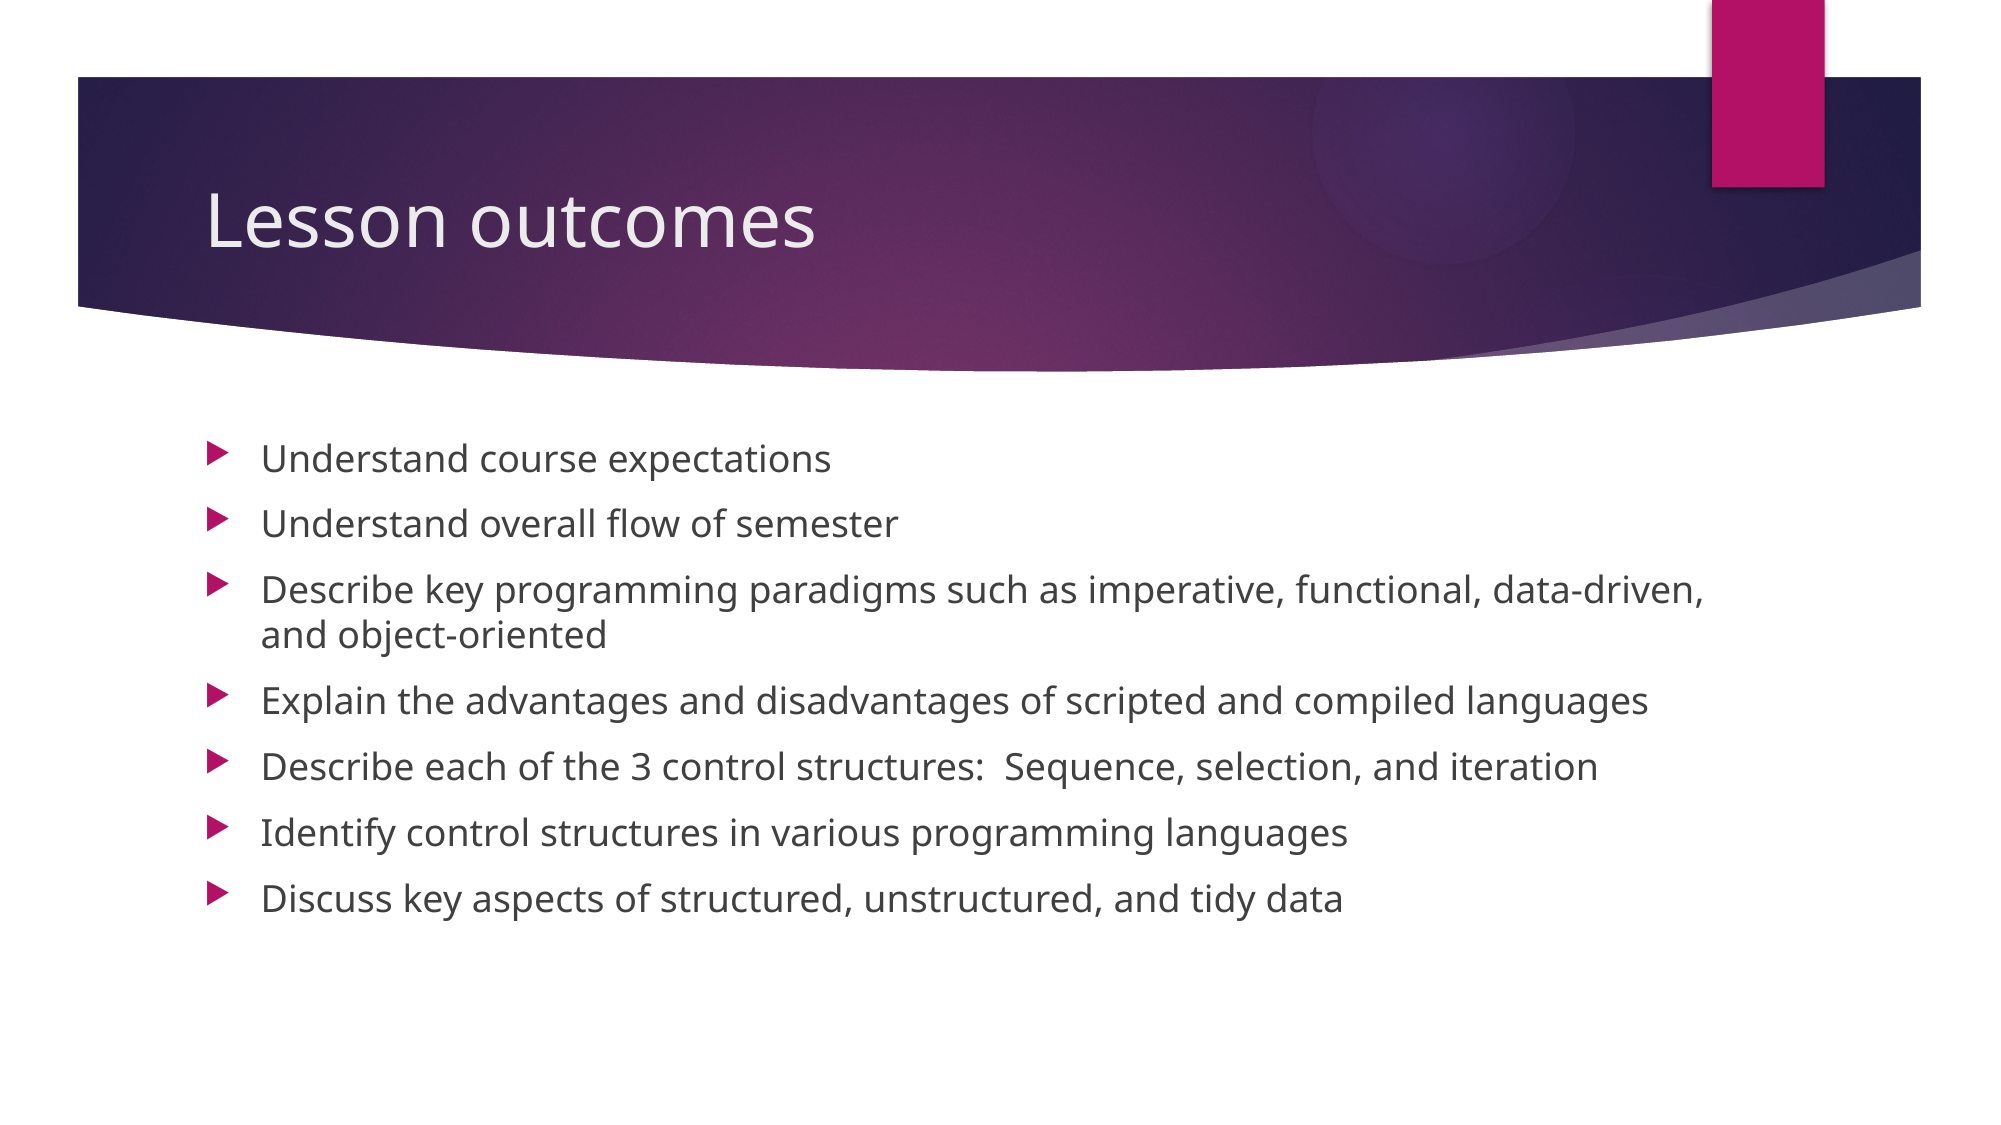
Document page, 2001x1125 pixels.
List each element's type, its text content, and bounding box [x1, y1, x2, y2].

list Understand course expectations Understand overall flow of semester Describe key programming paradigms such as imperative, functional, data-driven, and object-oriented Explain the advantages and disadvantages of scripted and compiled languages Describe each of the 3 control structures: Sequence, selection, and iteration Identify control structures in various programming languages Discuss key aspects of structured, unstructured, and tidy data [189, 427, 1781, 988]
title Lesson outcomes [189, 159, 1627, 276]
